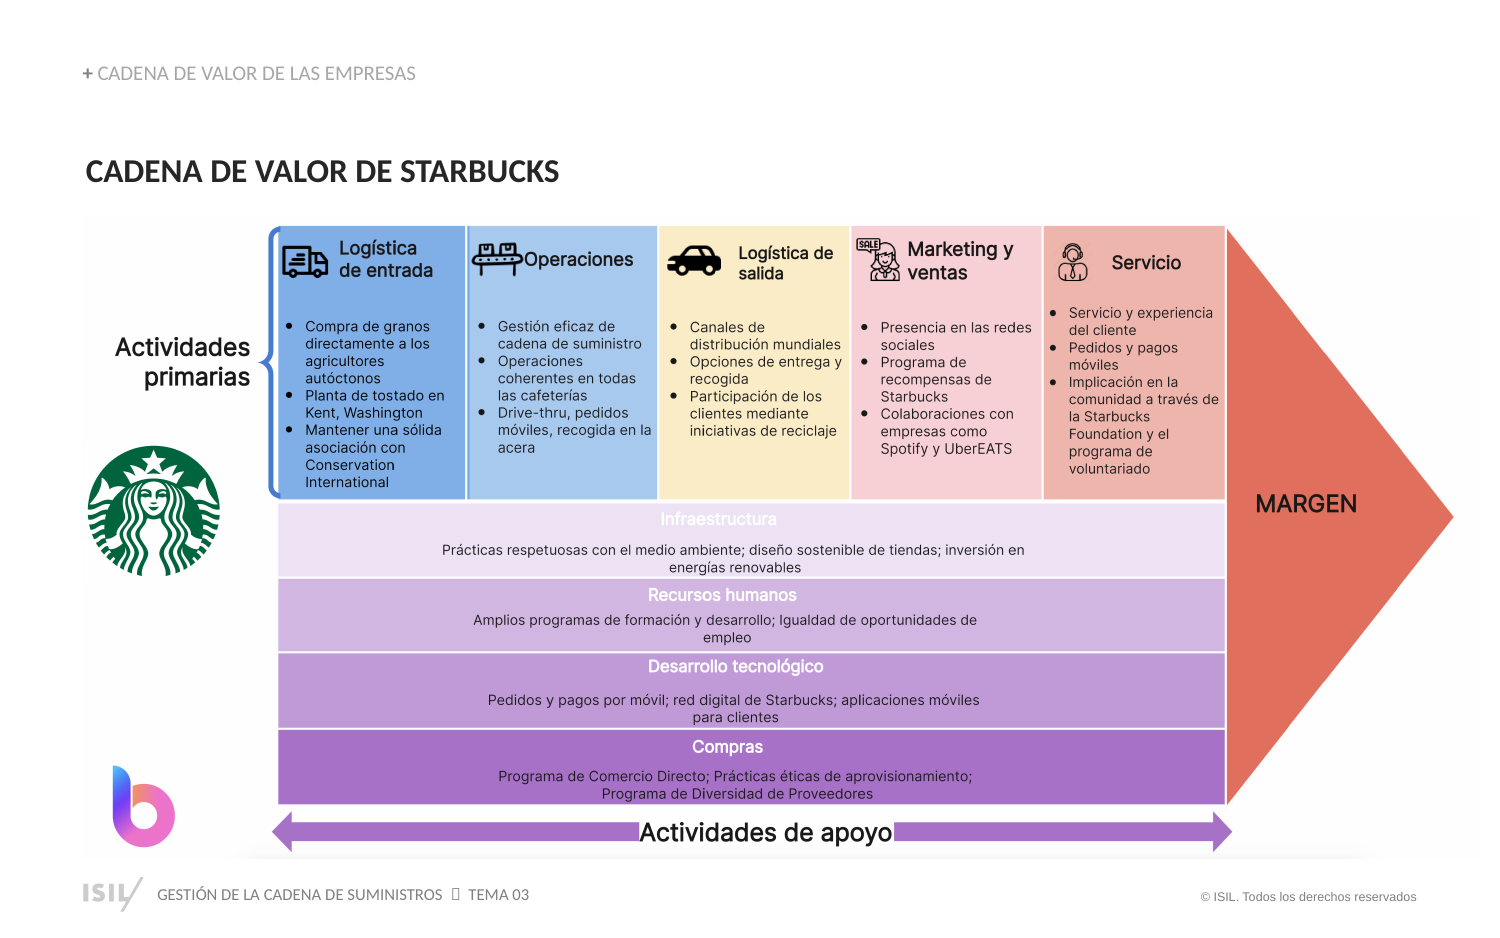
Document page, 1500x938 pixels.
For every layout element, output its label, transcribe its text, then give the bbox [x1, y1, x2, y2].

picture [83, 215, 1480, 859]
text_box + CADENA DE VALOR DE LAS EMPRESAS [82, 61, 780, 85]
text_box CADENA DE VALOR DE STARBUCKS [83, 149, 664, 190]
